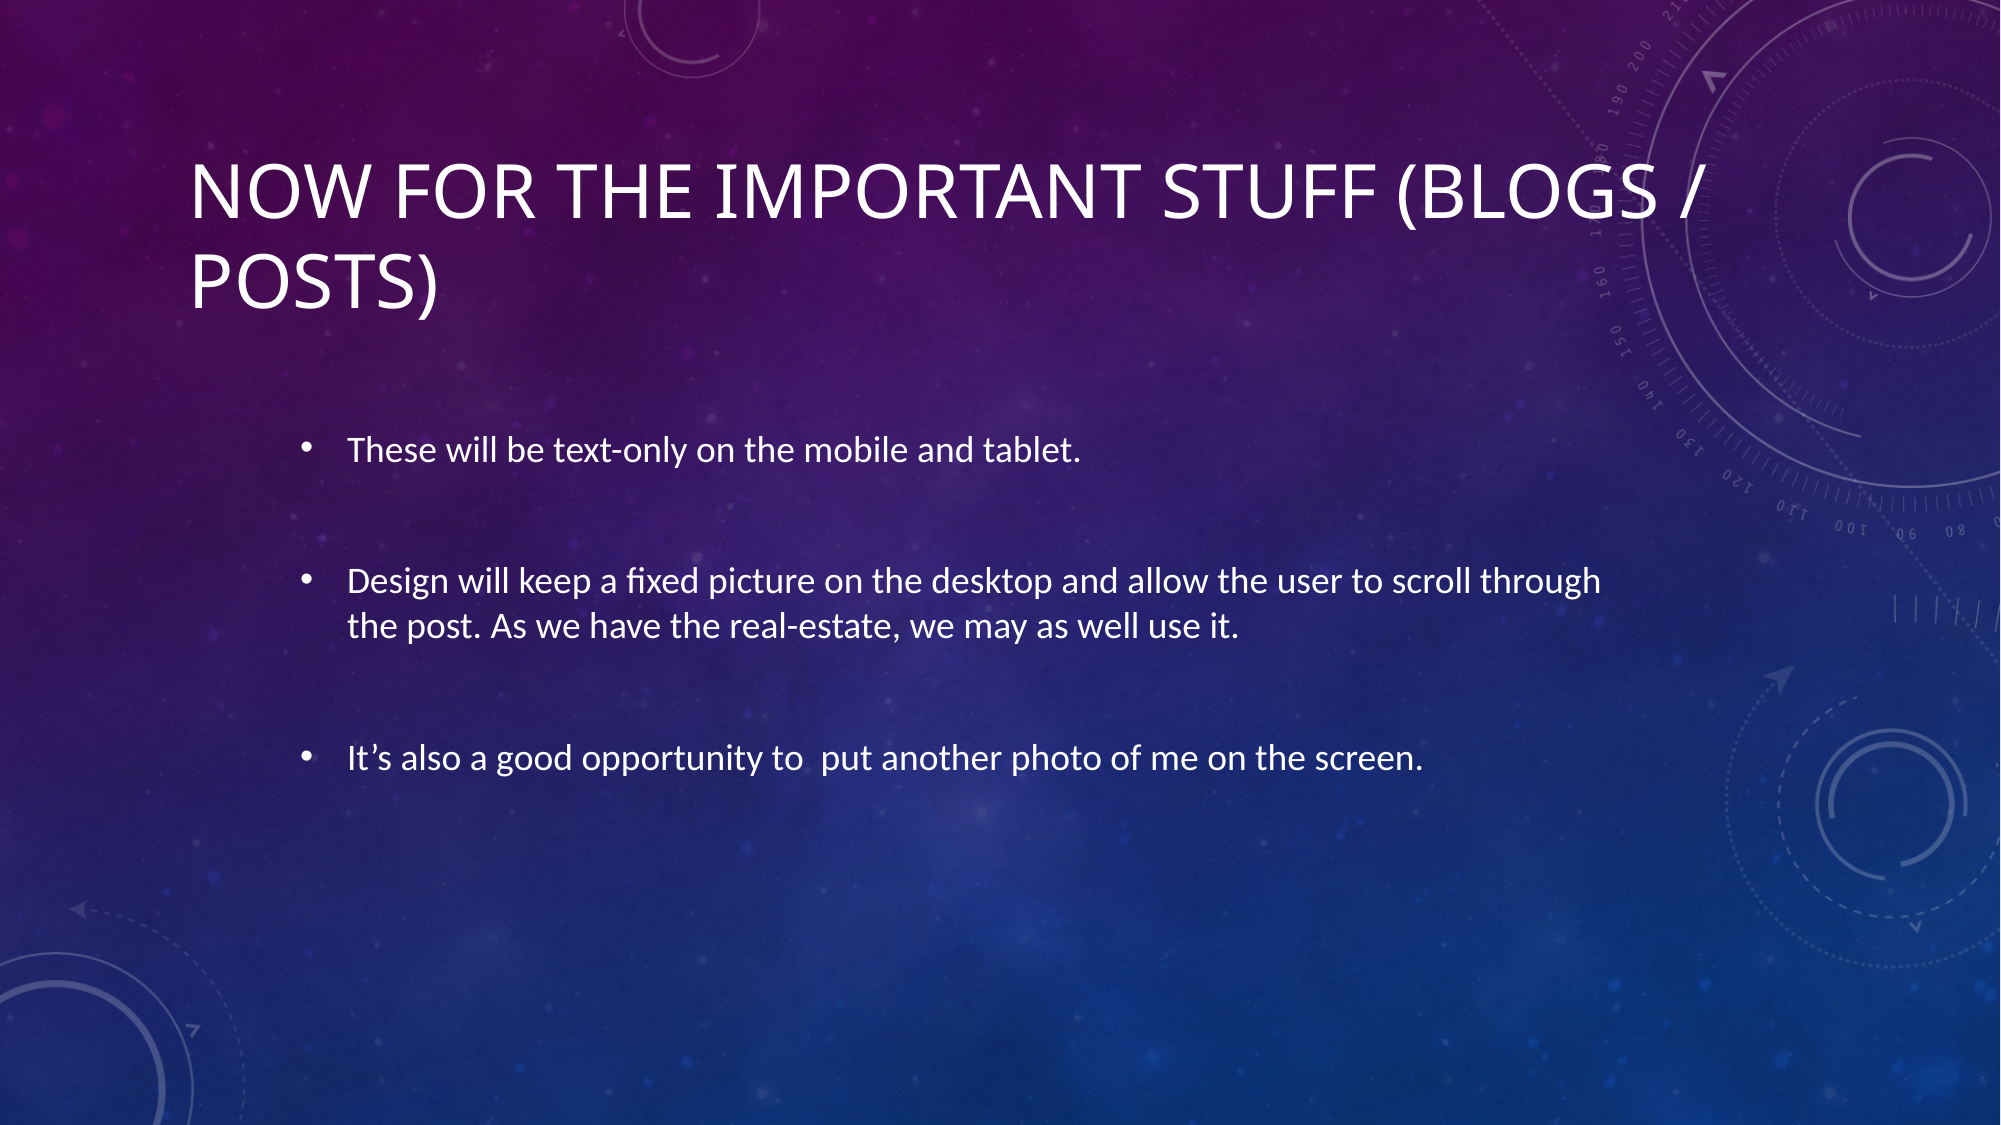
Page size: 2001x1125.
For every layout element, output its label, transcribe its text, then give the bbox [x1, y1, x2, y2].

list These will be text-only on the mobile and tablet. Design will keep a fixed picture on the desktop and allow the user to scroll through the post. As we have the real-estate, we may as well use it. It’s also a good opportunity to put another photo of me on the screen. [285, 306, 1656, 963]
picture [0, 0, 2001, 1125]
title NOW FOR THE IMPORTANT STUFF (BLOGS / POSTS) [174, 114, 1826, 354]
